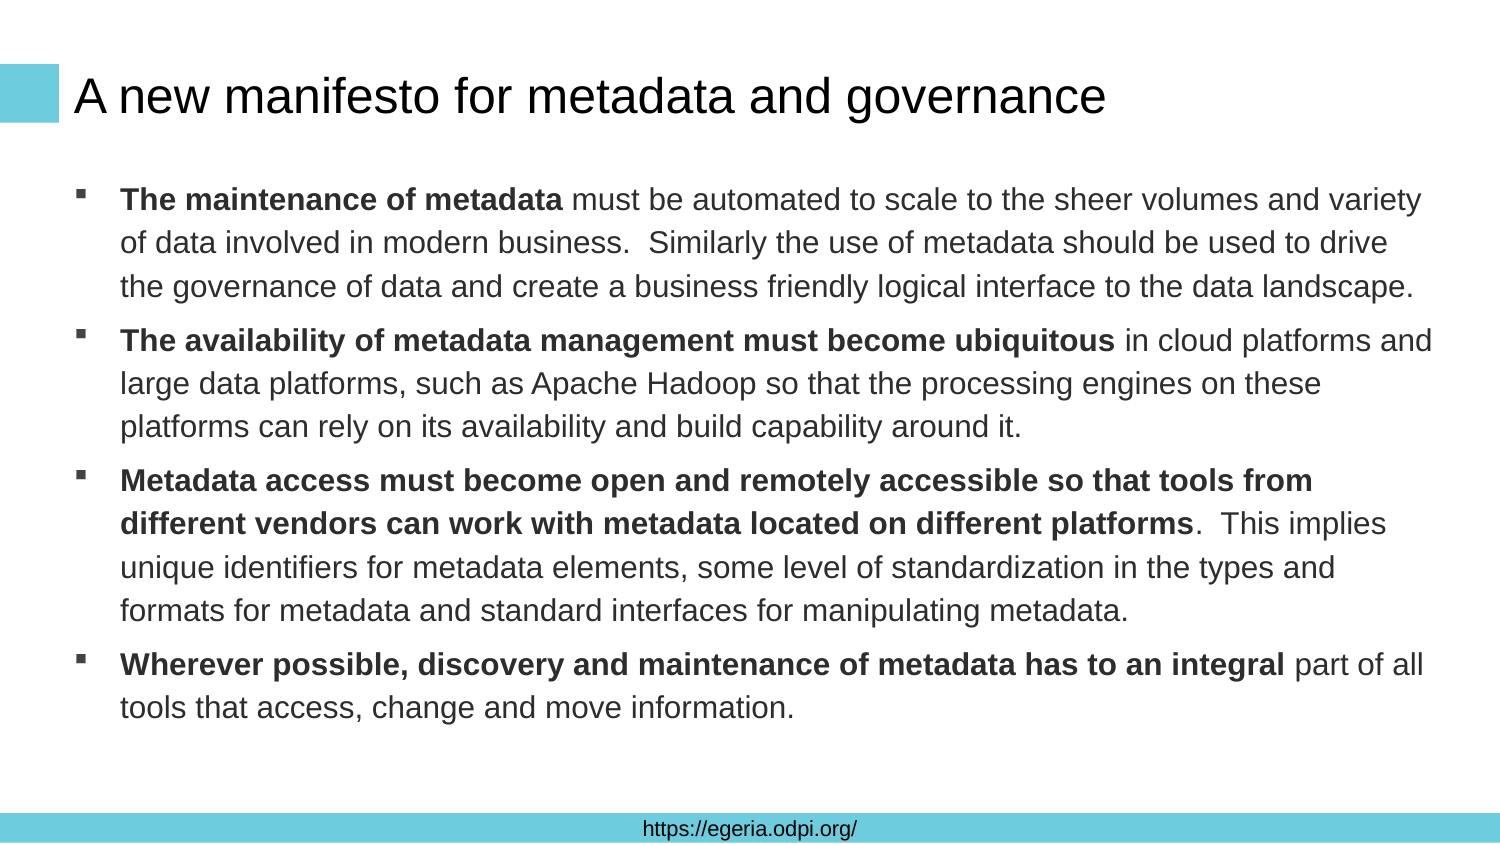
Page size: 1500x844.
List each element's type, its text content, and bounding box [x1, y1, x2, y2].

list The maintenance of metadata must be automated to scale to the sheer volumes and variety of data involved in modern business. Similarly the use of metadata should be used to drive the governance of data and create a business friendly logical interface to the data landscape. The availability of metadata management must become ubiquitous in cloud platforms and large data platforms, such as Apache Hadoop so that the processing engines on these platforms can rely on its availability and build capability around it. Metadata access must become open and remotely accessible so that tools from different vendors can work with metadata located on different platforms. This implies unique identifiers for metadata elements, some level of standardization in the types and formats for metadata and standard interfaces for manipulating metadata. Wherever possible, discovery and maintenance of metadata has to an integral part of all tools that access, change and move information. [58, 158, 1449, 750]
title A new manifesto for metadata and governance [58, 46, 1449, 140]
